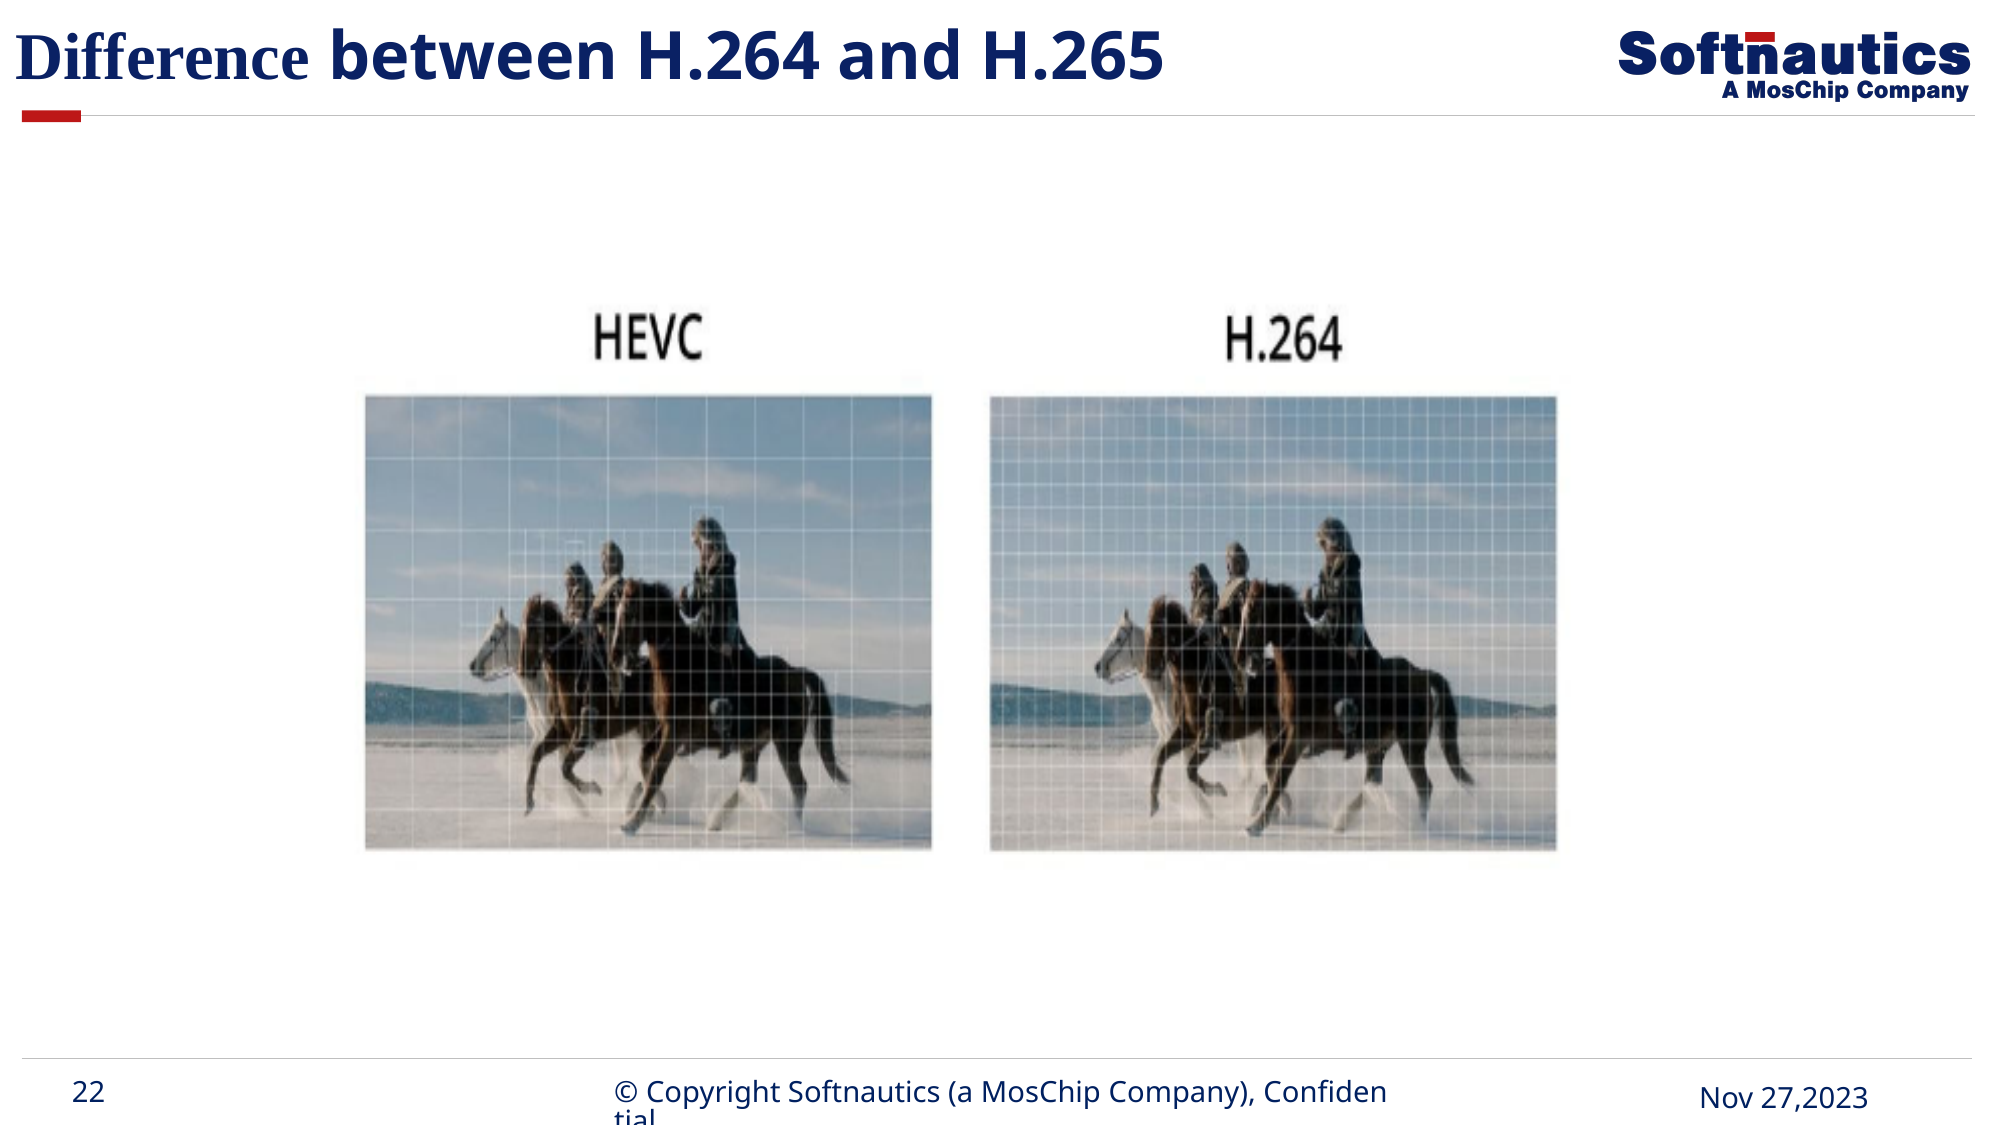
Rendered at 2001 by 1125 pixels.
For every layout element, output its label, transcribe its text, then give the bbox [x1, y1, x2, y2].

slide_number 22 [4, 1063, 173, 1124]
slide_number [1667, 1063, 2000, 1125]
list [241, 225, 1667, 898]
footer © Copyright Softnautics (a MosChip Company), Confidential [599, 1063, 1411, 1124]
title Difference between H.264 and H.265 [0, 9, 2000, 107]
text_box Nov 27,2023 [1651, 1077, 1917, 1117]
